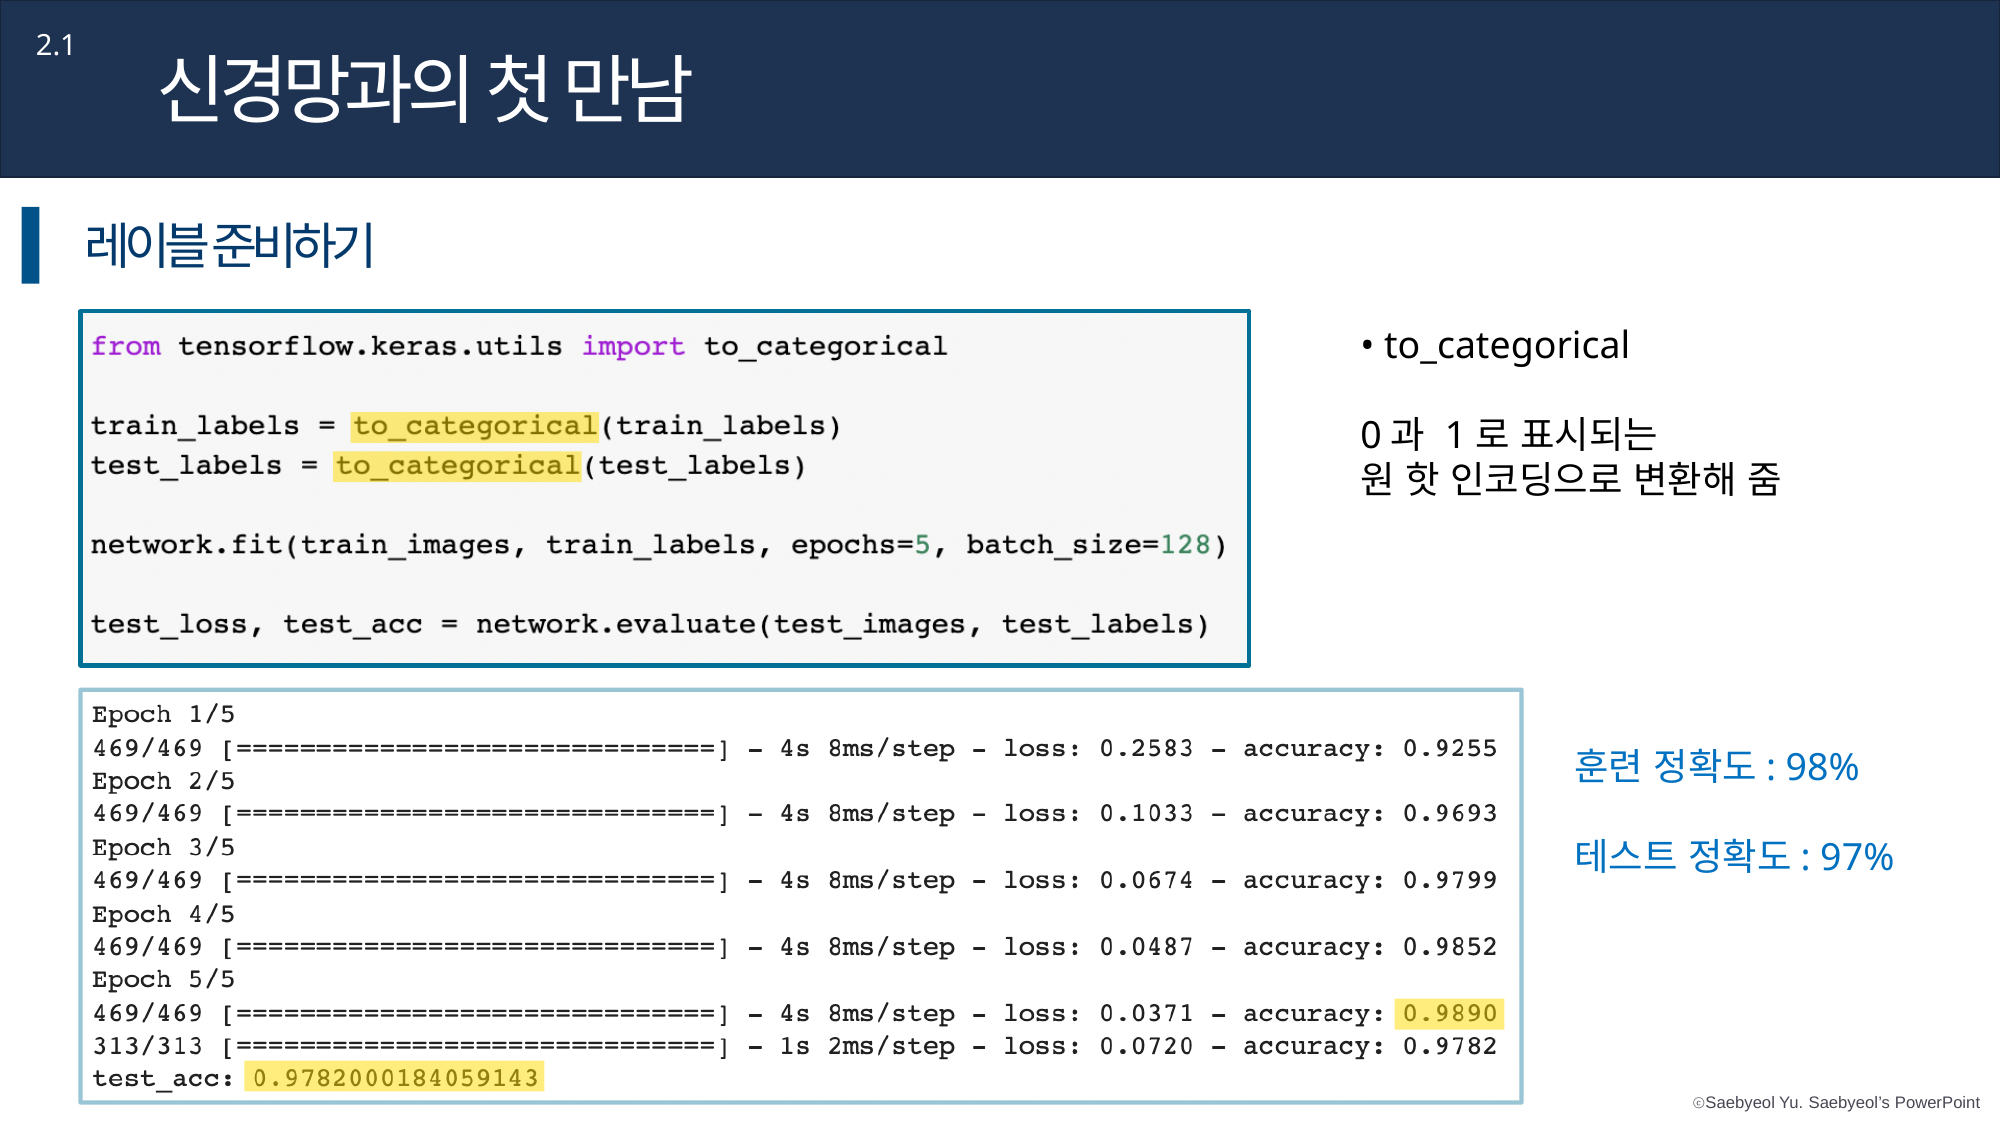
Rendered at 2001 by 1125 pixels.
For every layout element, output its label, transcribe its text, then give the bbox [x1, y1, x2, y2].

picture [82, 691, 1520, 1101]
text_box 신경망과의 첫 만남 [142, 35, 710, 140]
text_box 훈련 정확도: 98% 테스트 정확도: 97% [1559, 735, 1910, 886]
text_box 2.1 [21, 19, 92, 69]
picture [84, 314, 1246, 662]
text_box • to_categorical 0과 1로 표시되는 원 핫 인코딩으로 변환해 줌 [1345, 313, 1797, 554]
text_box [0, 0, 2000, 178]
text_box 레이블 준비하기 [70, 207, 393, 283]
text_box [21, 206, 40, 285]
